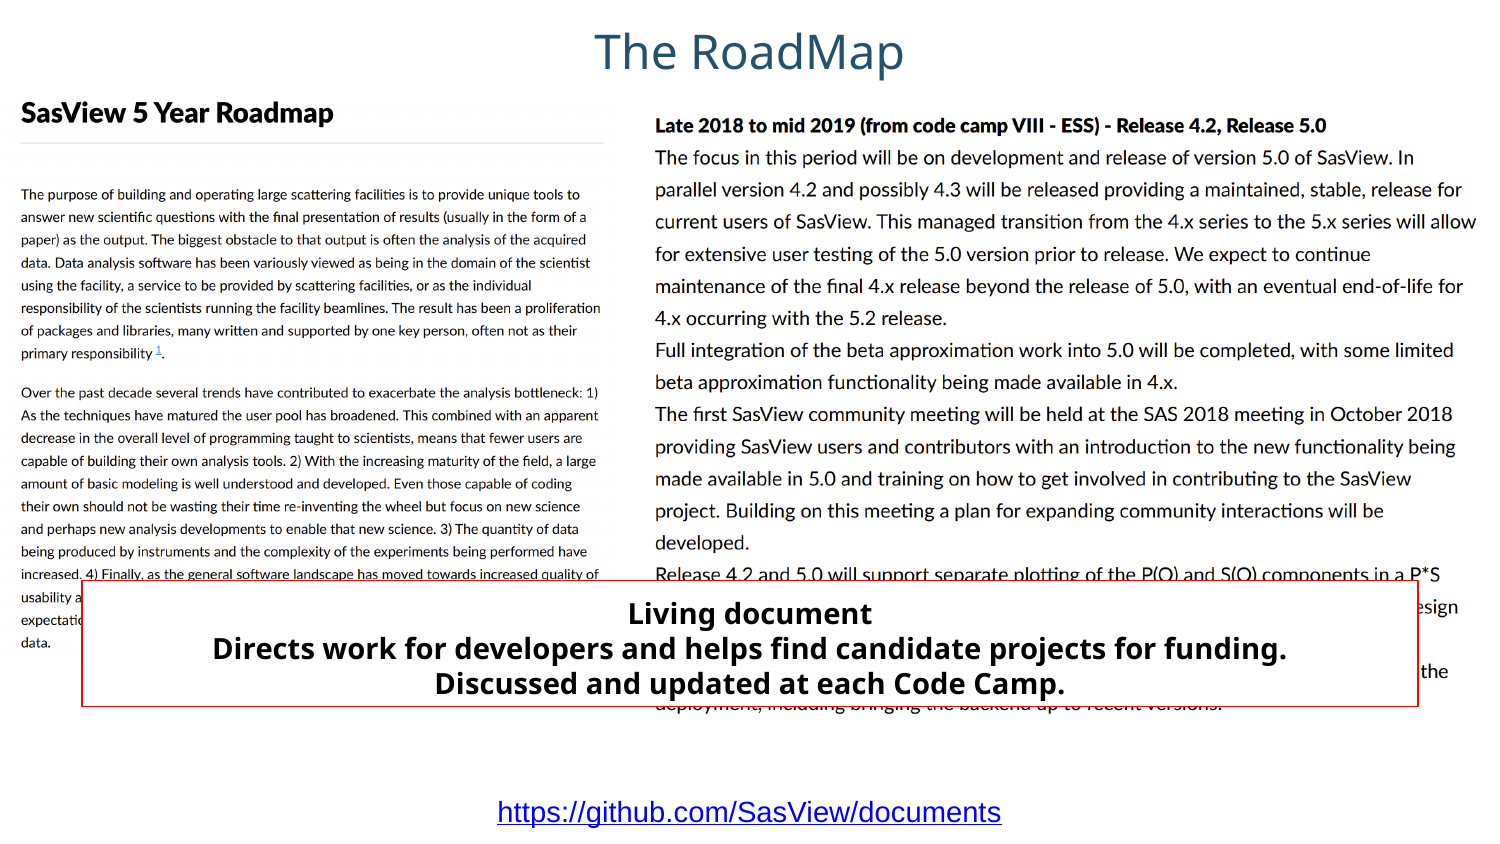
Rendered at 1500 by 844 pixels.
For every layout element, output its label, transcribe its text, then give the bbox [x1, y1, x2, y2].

title The RoadMap [210, 31, 1289, 80]
text_box Living document Directs work for developers and helps find candidate projects for funding. Discussed and updated at each Code Camp. [81, 673, 613, 707]
picture [0, 89, 1492, 747]
text_box https://github.com/SasView/documents [389, 777, 1111, 844]
